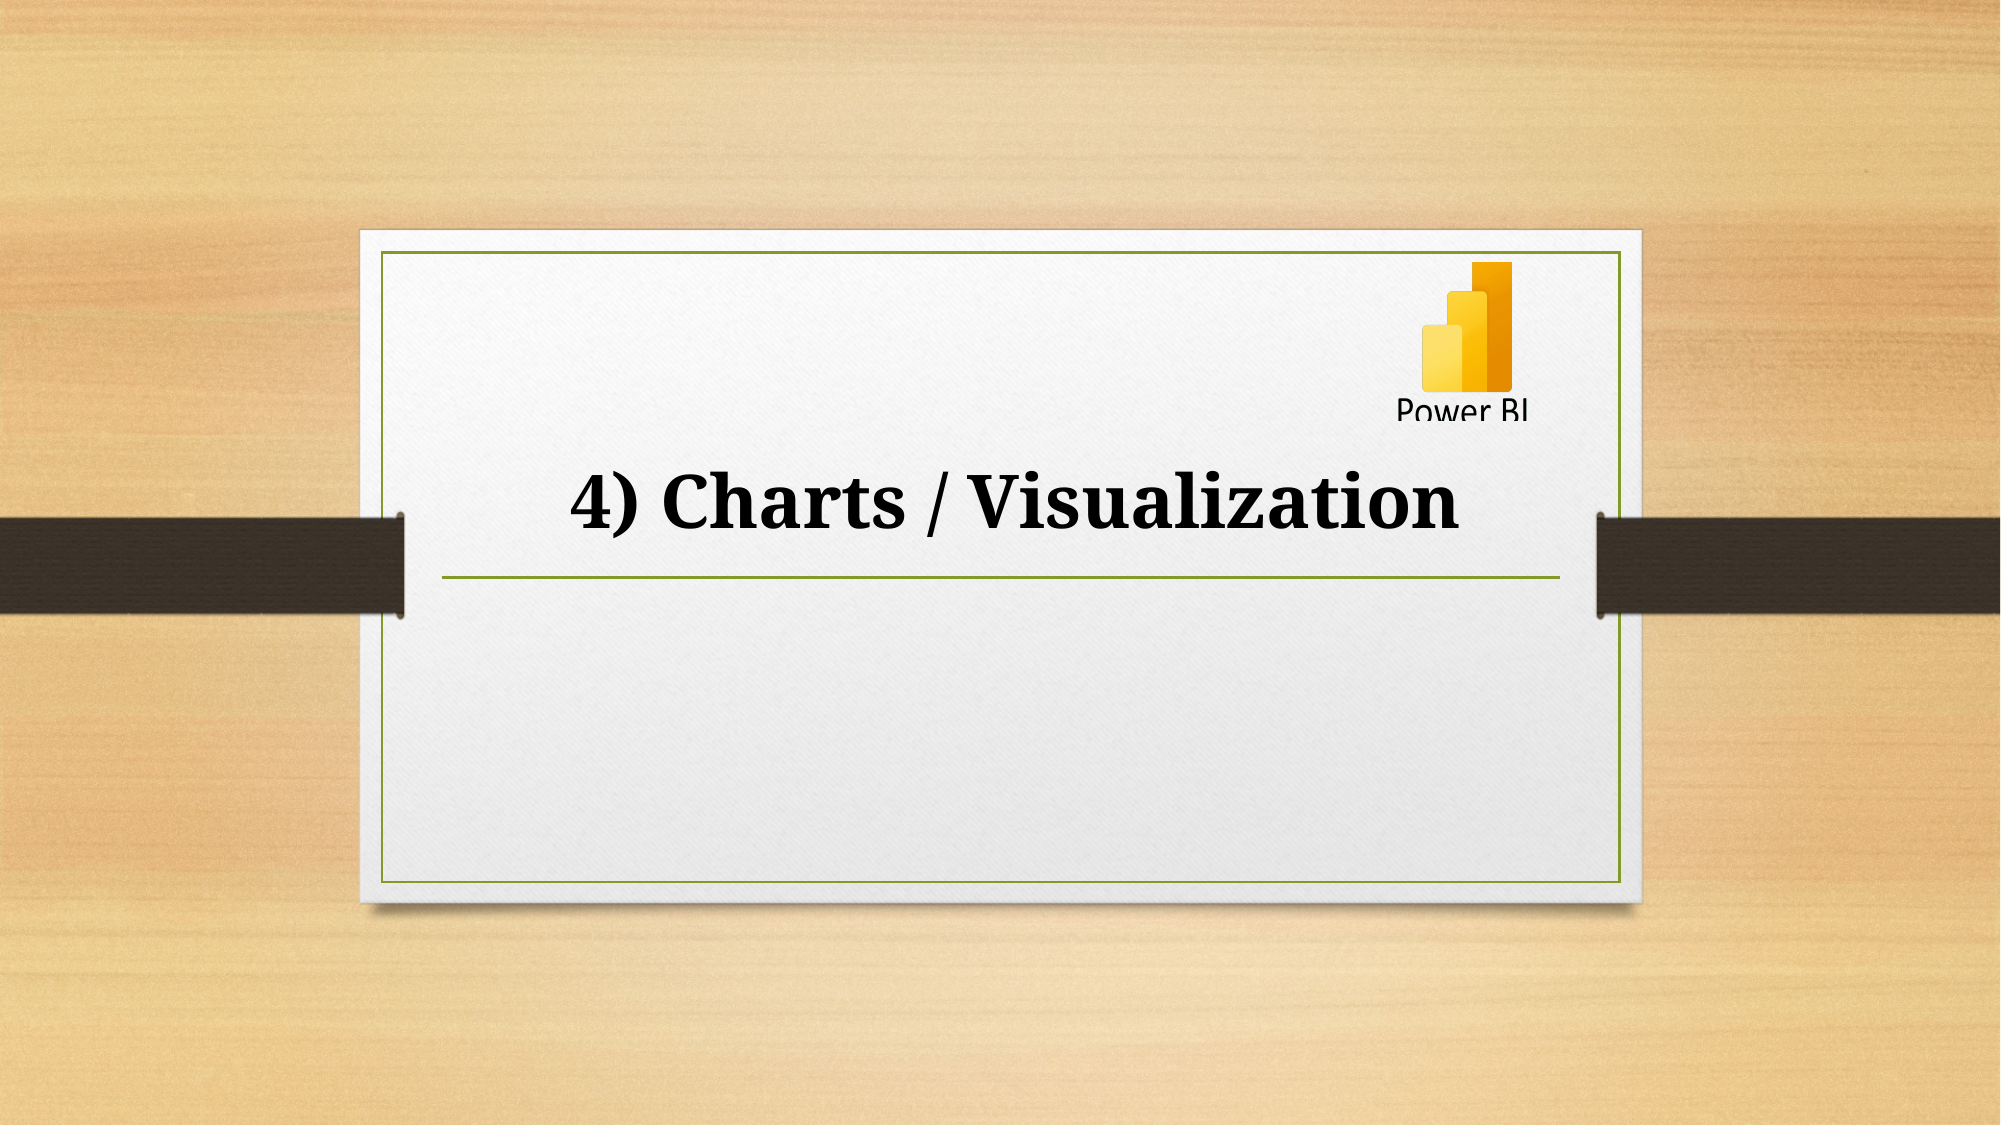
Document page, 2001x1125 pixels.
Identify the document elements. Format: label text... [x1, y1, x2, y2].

text_box 4) Charts / Visualization [524, 446, 1507, 571]
picture [0, 0, 2001, 1125]
